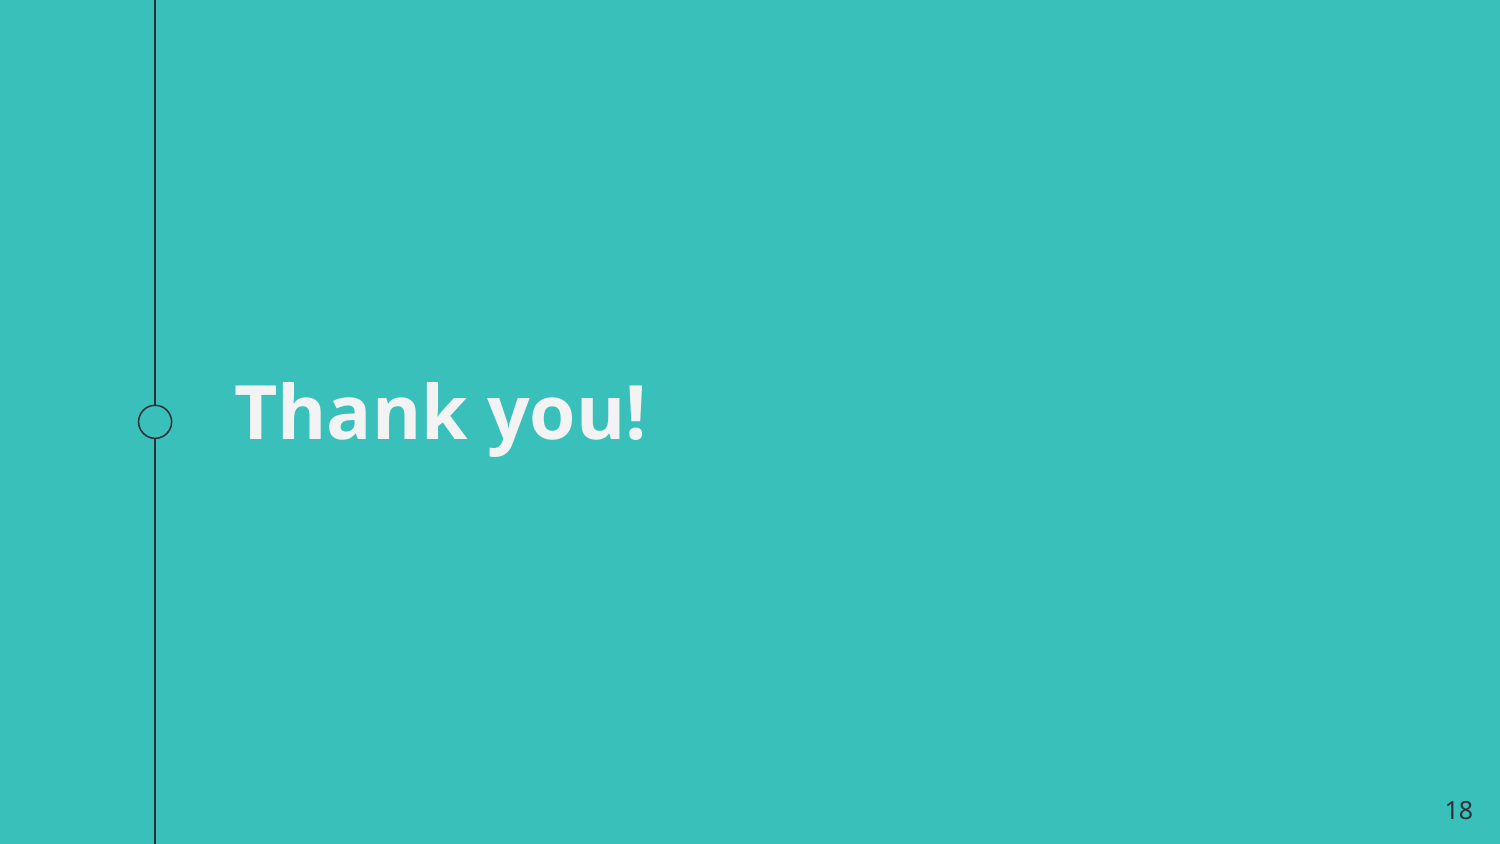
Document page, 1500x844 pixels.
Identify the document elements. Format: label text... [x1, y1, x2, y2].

slide_number 18 [1398, 779, 1489, 832]
subtitle Thank you! [219, 359, 1423, 460]
